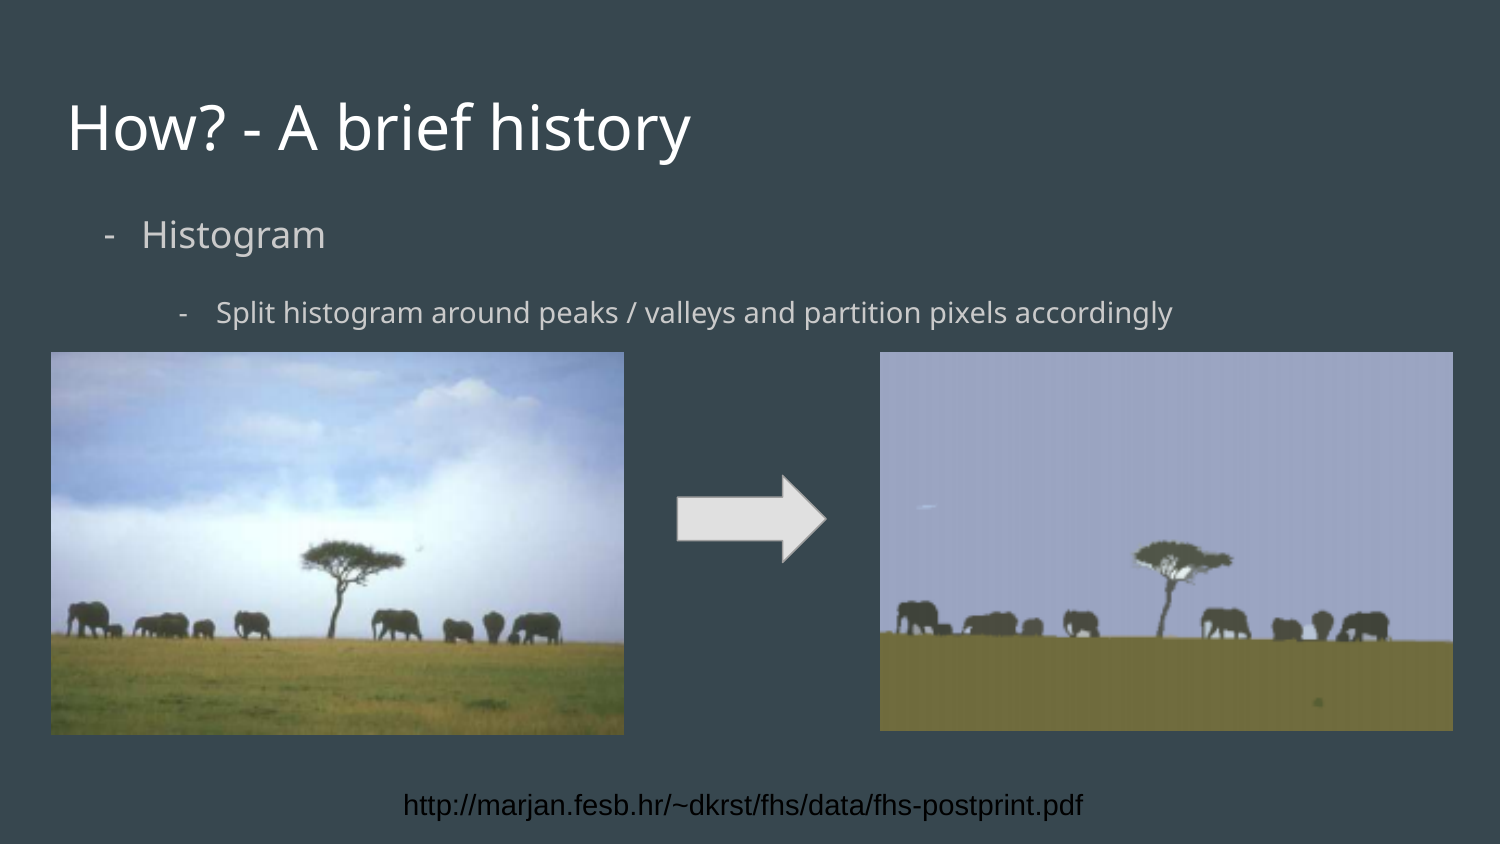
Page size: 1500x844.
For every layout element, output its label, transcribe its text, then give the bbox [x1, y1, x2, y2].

text_box http://marjan.fesb.hr/~dkrst/fhs/data/fhs-postprint.pdf [388, 771, 1239, 844]
title How? - A brief history [51, 72, 1449, 167]
text_box [677, 475, 827, 563]
list Histogram Split histogram around peaks / valleys and partition pixels accordingly [51, 189, 1449, 750]
picture [879, 352, 1453, 731]
picture [50, 352, 624, 735]
